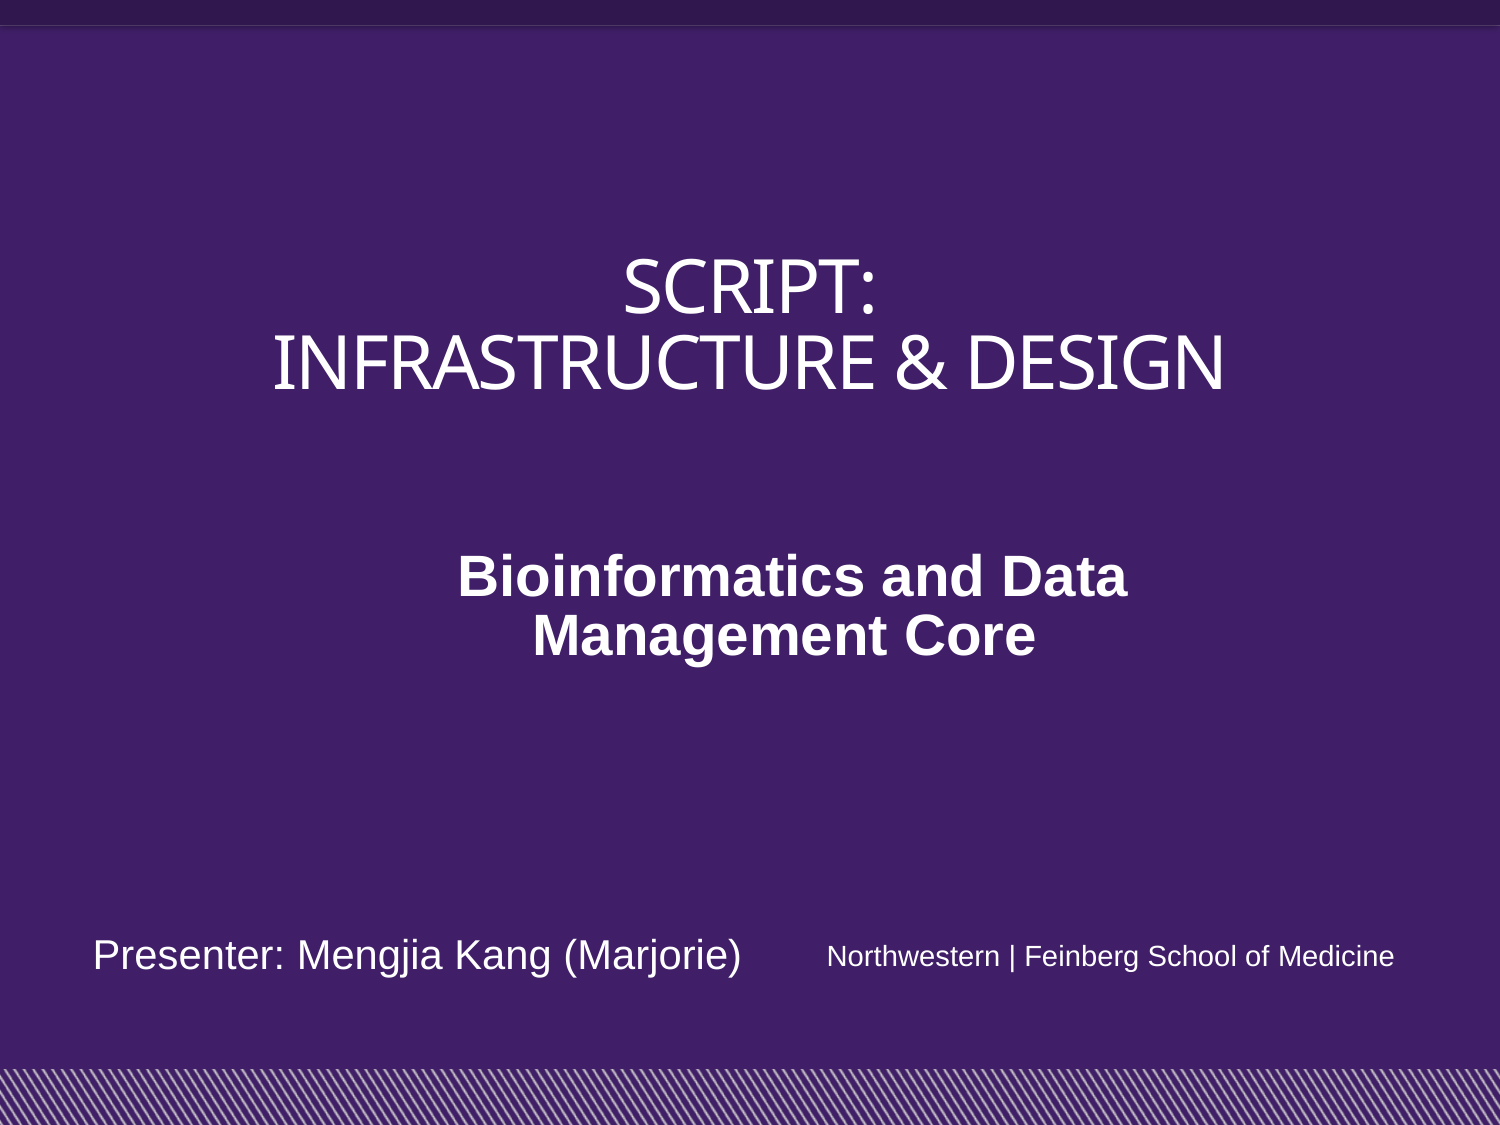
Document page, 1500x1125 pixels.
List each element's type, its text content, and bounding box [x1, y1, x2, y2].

list Presenter: Mengjia Kang (Marjorie) [92, 925, 817, 986]
title SCRIPT: Infrastructure & Design [118, 163, 1400, 421]
subtitle Bioinformatics and Data Management Core [316, 548, 1269, 797]
